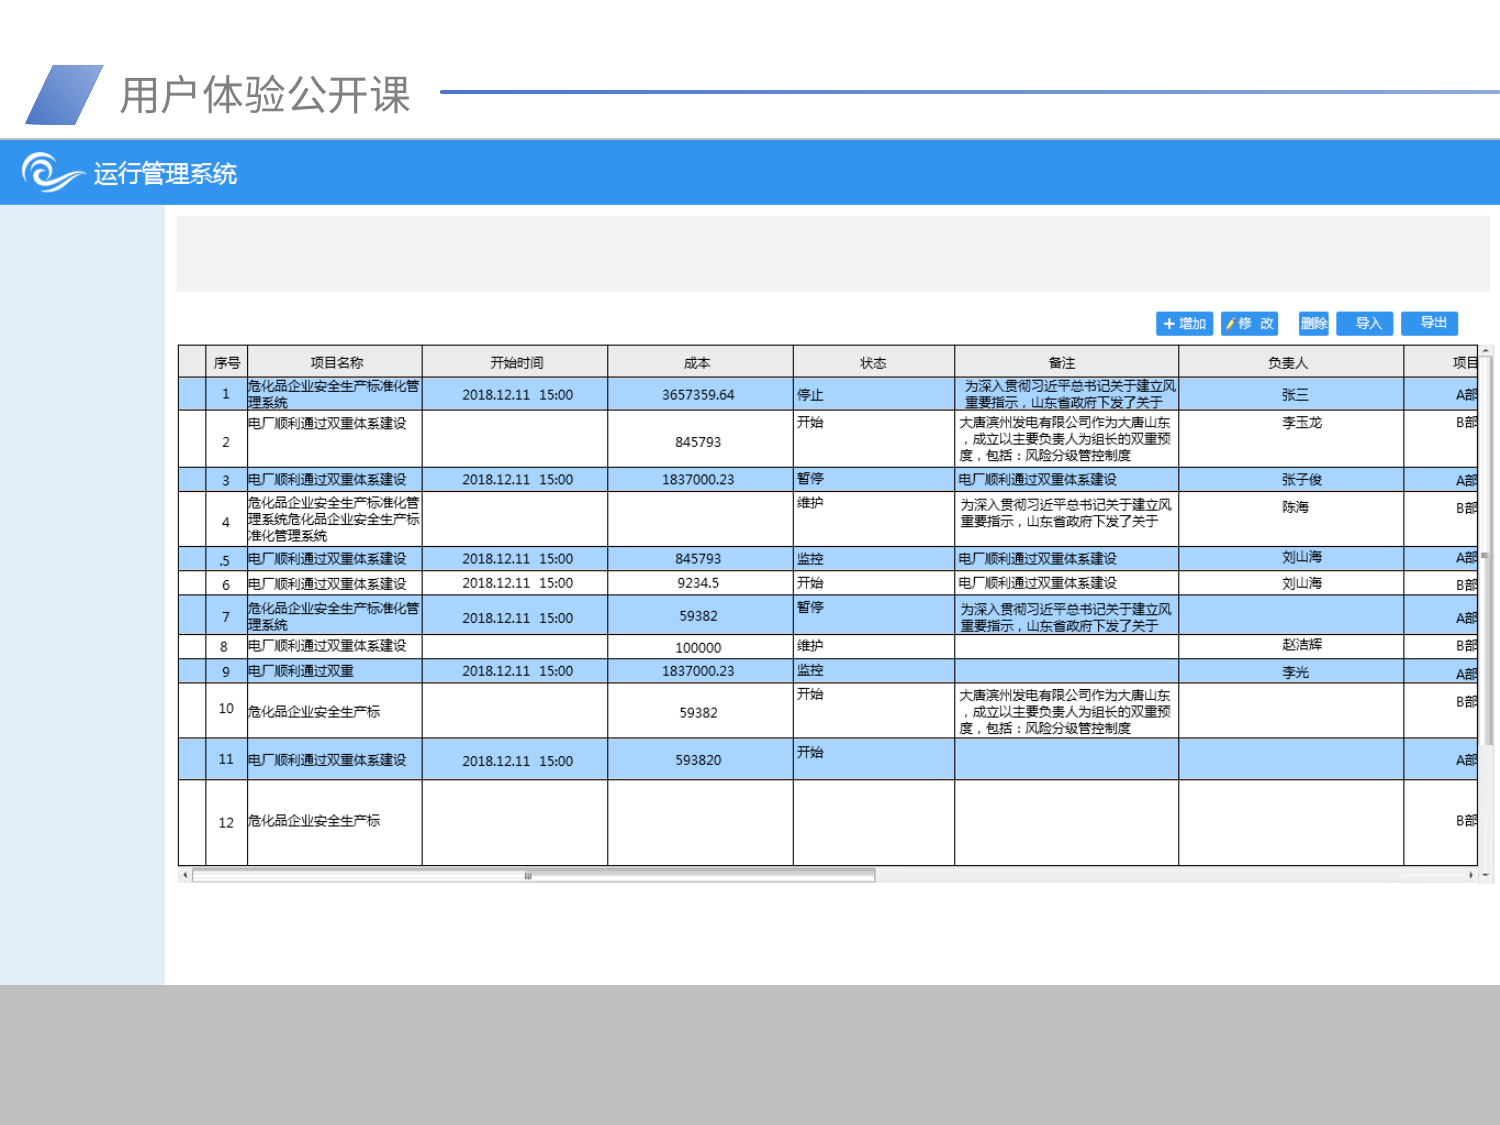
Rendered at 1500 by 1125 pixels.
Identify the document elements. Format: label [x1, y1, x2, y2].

picture [0, 140, 1500, 985]
text_box [0, 985, 1500, 1125]
